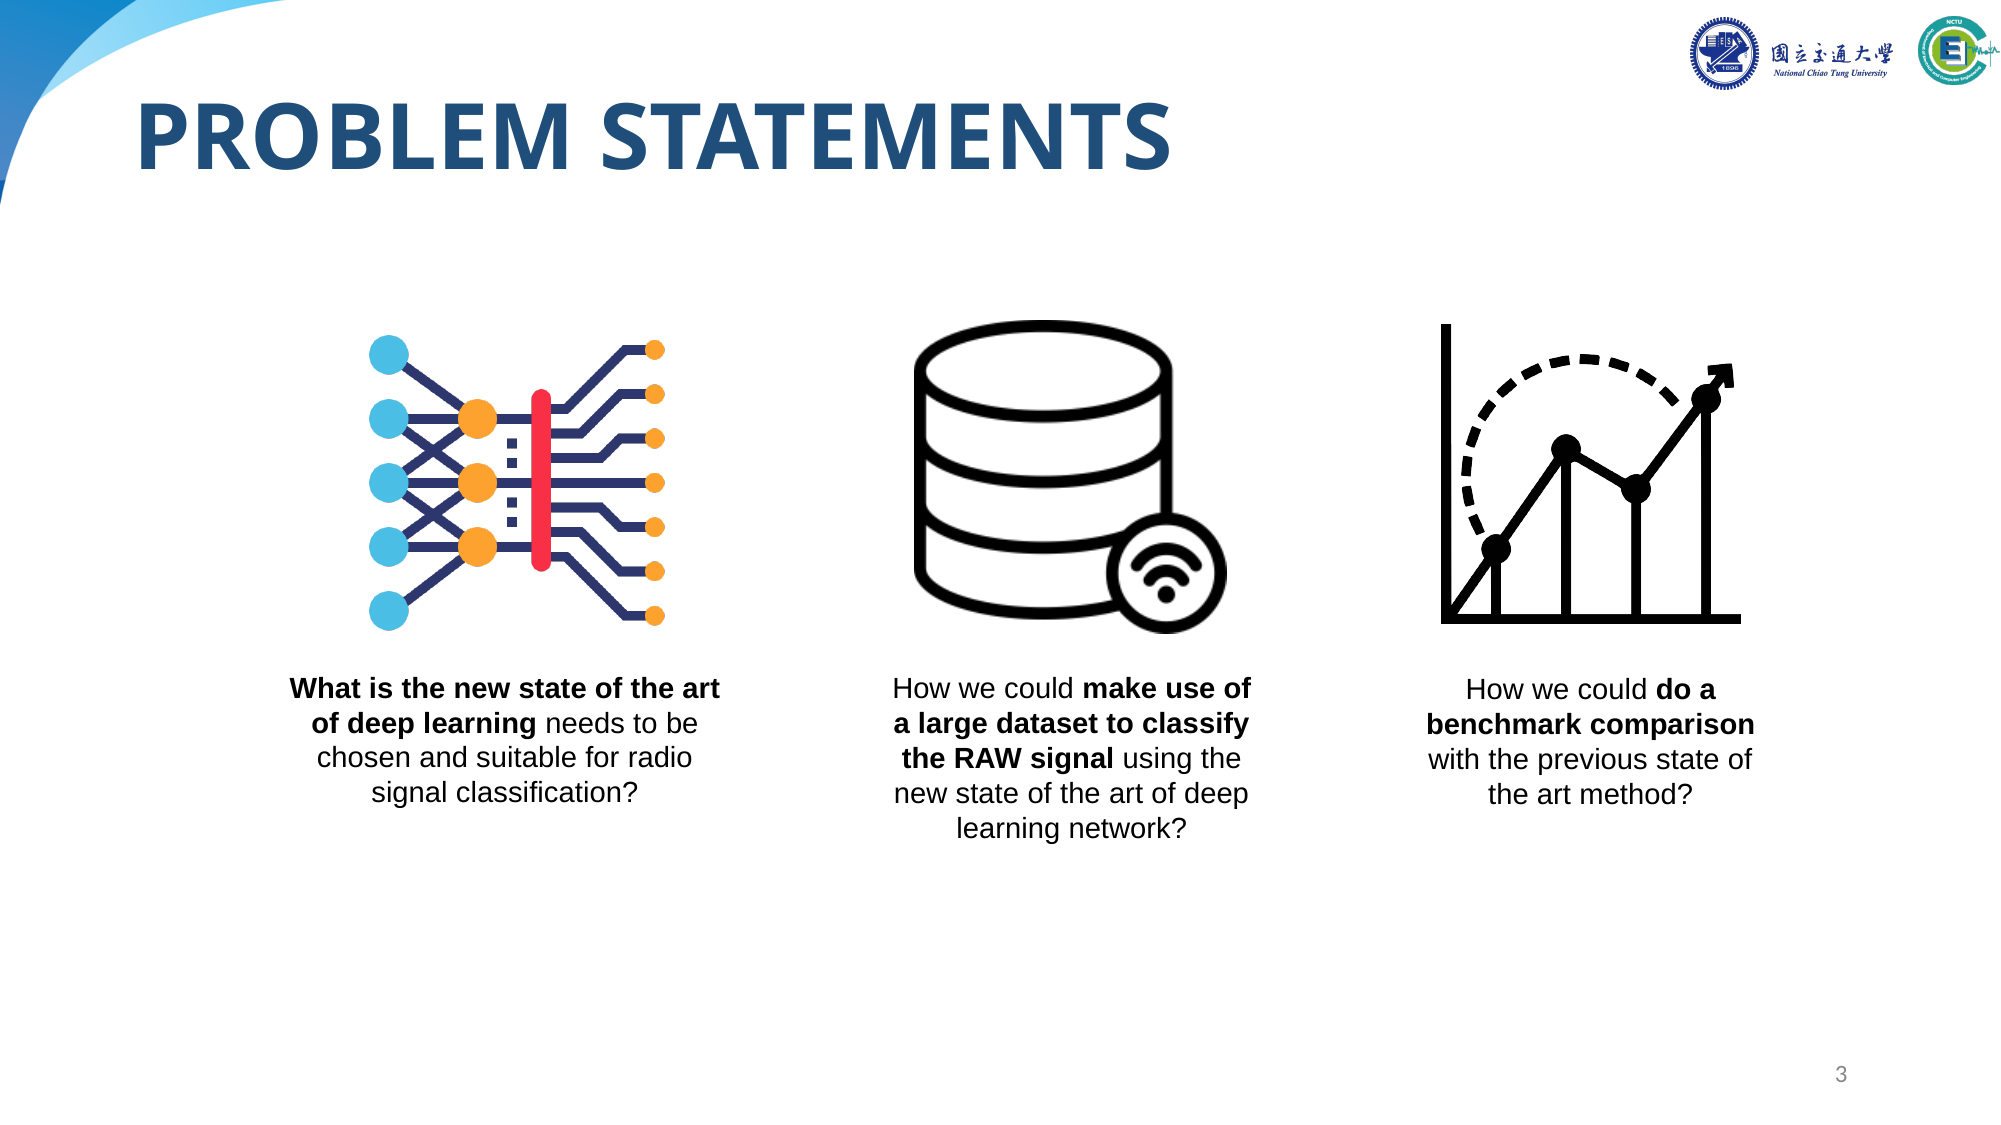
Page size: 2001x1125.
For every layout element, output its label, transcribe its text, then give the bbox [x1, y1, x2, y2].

text_box PROBLEM STATEMENTS [118, 70, 1865, 196]
text_box How we could make use of a large dataset to classify the RAW signal using the new state of the art of deep learning network? [875, 662, 1268, 853]
slide_number ‹#› [1412, 1042, 1863, 1103]
text_box How we could do a benchmark comparison with the previous state of the art method? [1404, 662, 1777, 818]
text_box What is the new state of the art of deep learning needs to be chosen and suitable for radio signal classification? [271, 661, 740, 817]
picture [0, 0, 2001, 1125]
